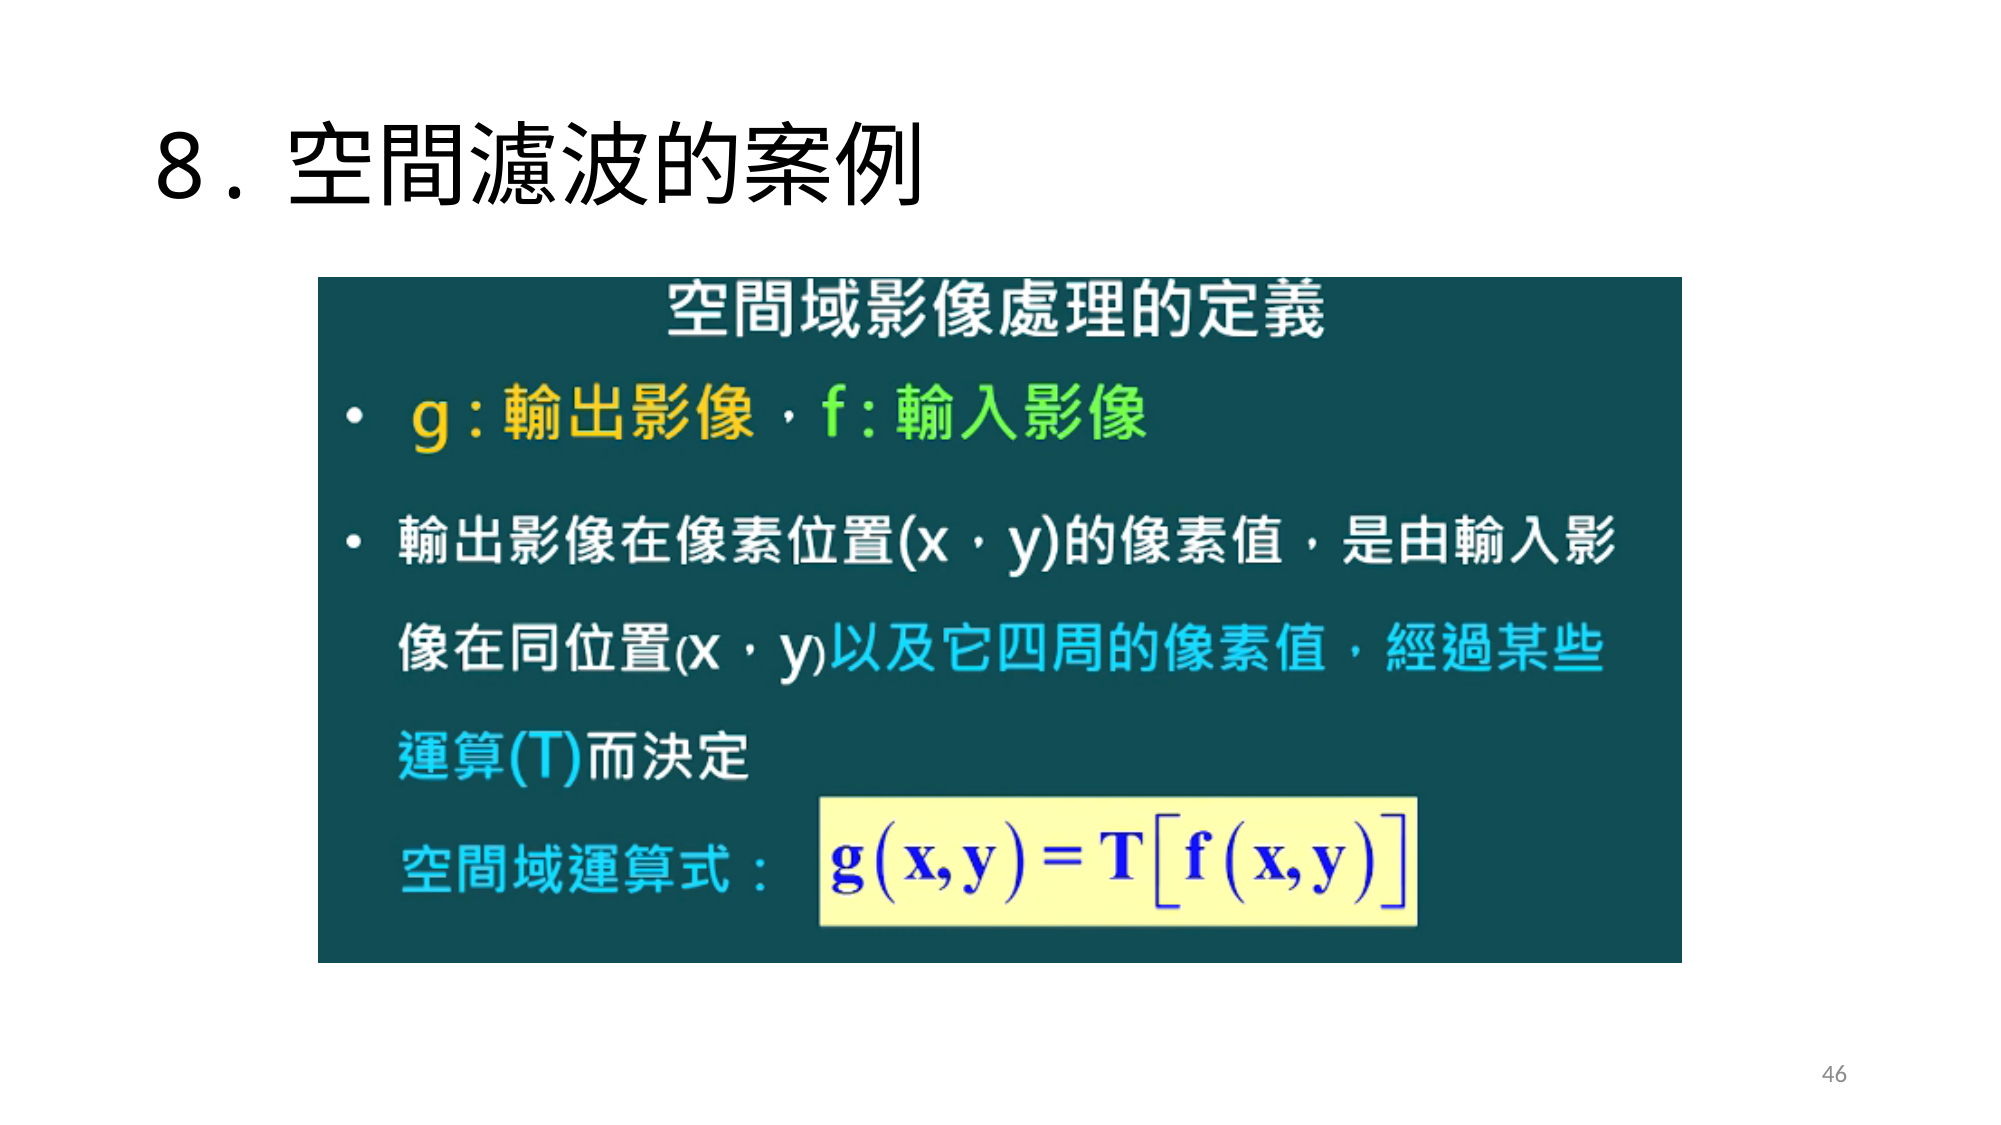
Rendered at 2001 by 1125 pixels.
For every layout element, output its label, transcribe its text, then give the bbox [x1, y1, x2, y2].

text_box [137, 277, 1863, 1103]
picture [318, 276, 1682, 963]
title 8.空間濾波的案例 [137, 59, 1863, 277]
